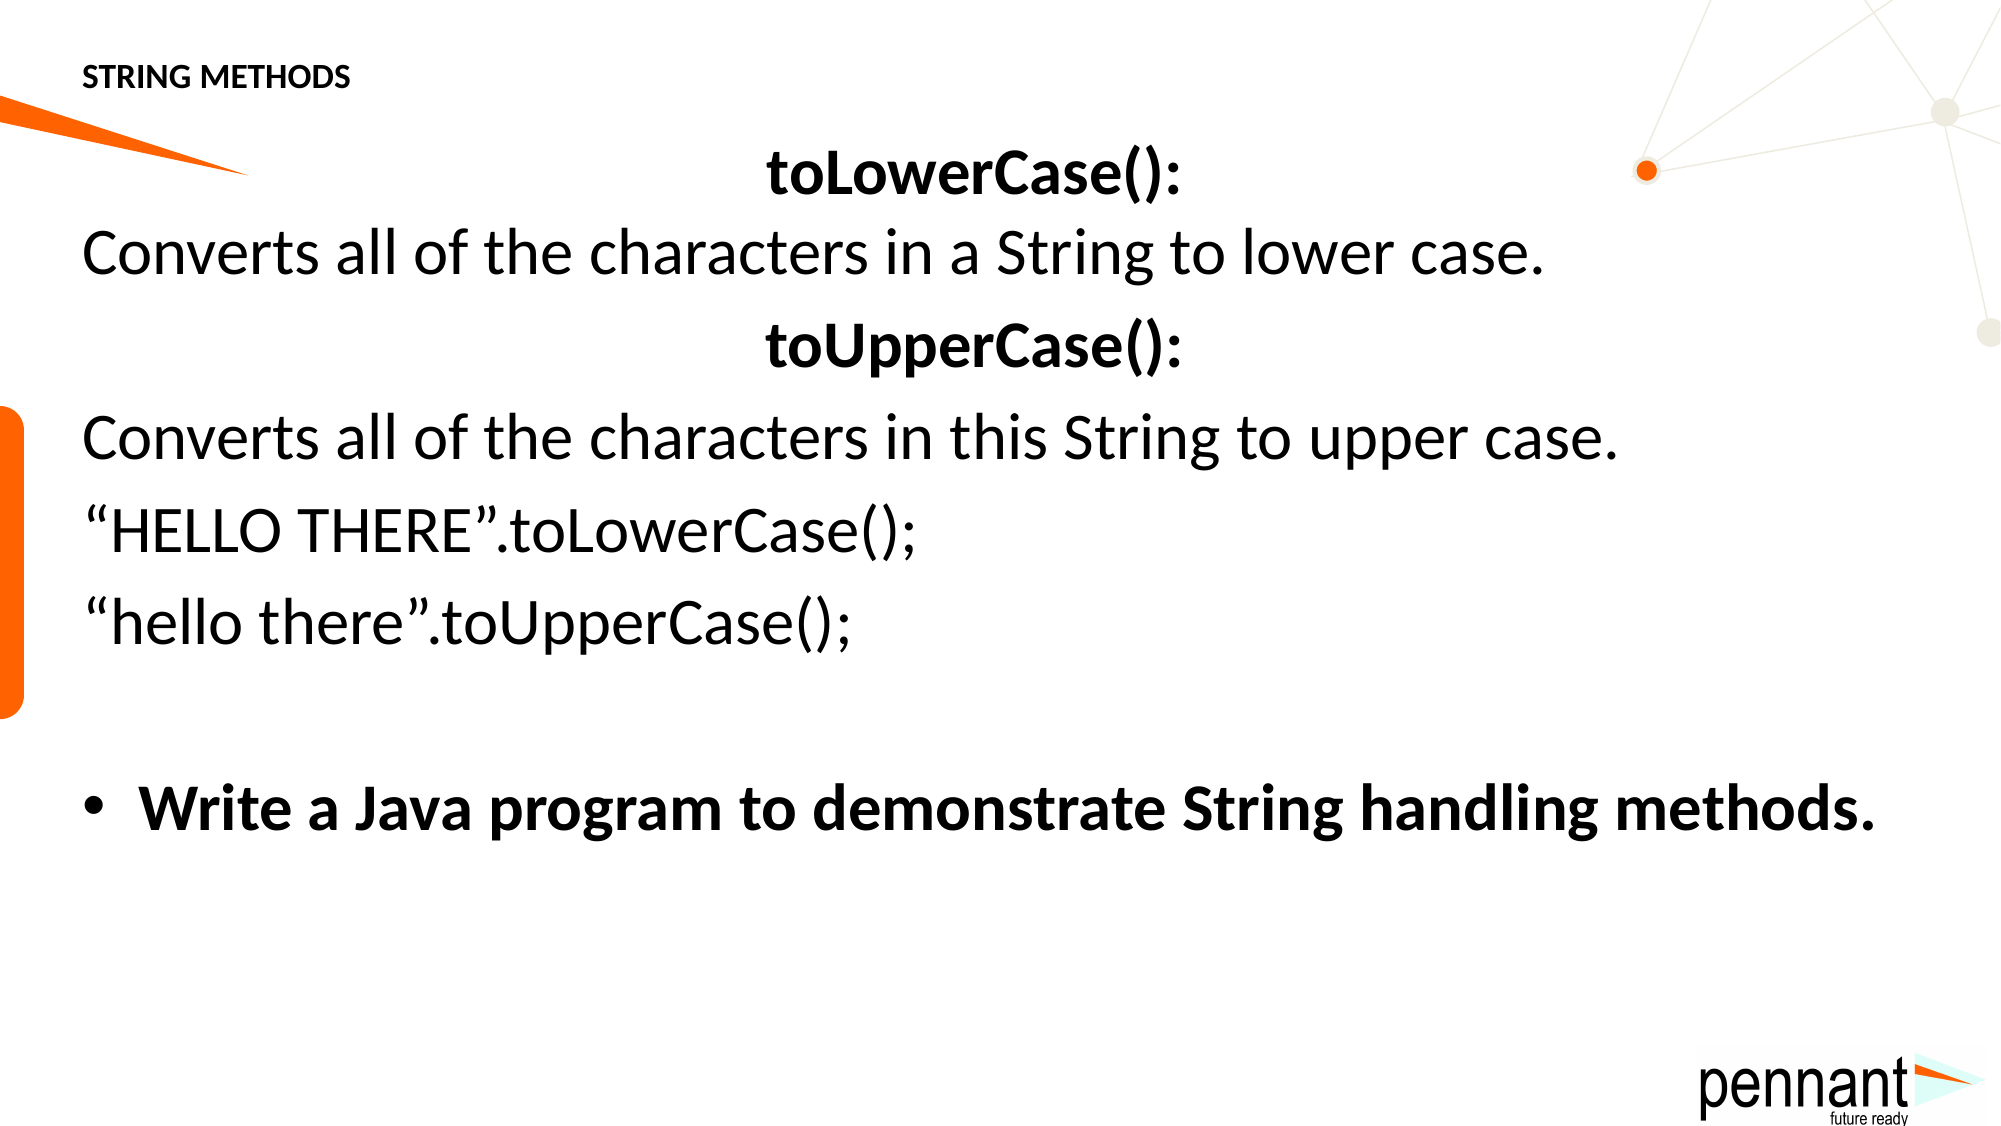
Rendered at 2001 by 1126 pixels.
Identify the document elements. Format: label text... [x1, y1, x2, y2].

picture [1697, 1045, 1986, 1126]
title STRING METHODS [67, 45, 1868, 120]
list toLowerCase(): Converts all of the characters in a String to lower case. toUpperCase(): Converts all of the characters in this String to upper case. “HELLO THERE”.toLowerCase(); “hello there”.toUpperCase(); Write a Java program to demonstrate String handling methods. [67, 120, 1898, 1036]
